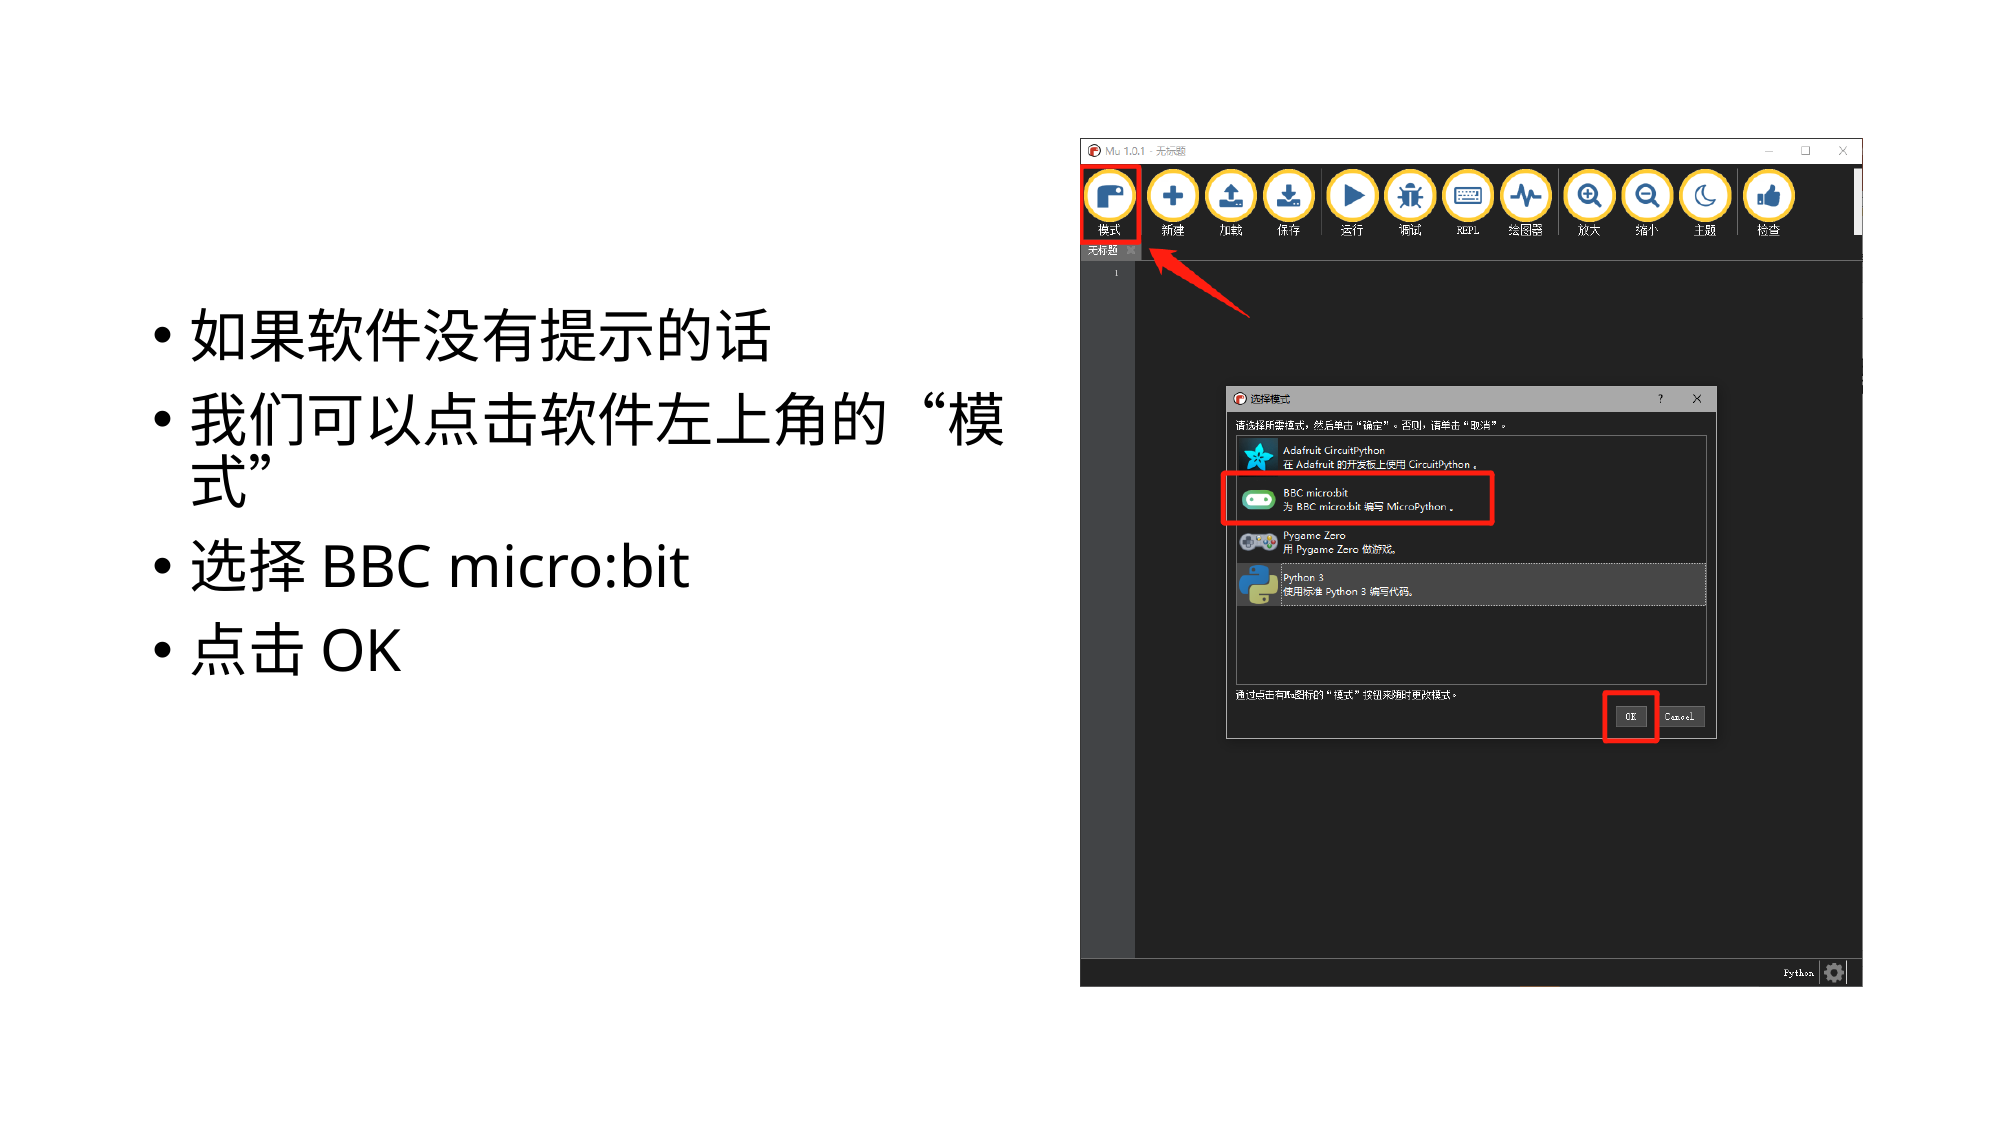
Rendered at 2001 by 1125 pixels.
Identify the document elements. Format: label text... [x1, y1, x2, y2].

picture [1079, 138, 1863, 987]
list 如果软件没有提示的话 我们可以点击软件左上角的“模式” 选择BBC micro:bit 点击OK [137, 299, 1080, 1014]
